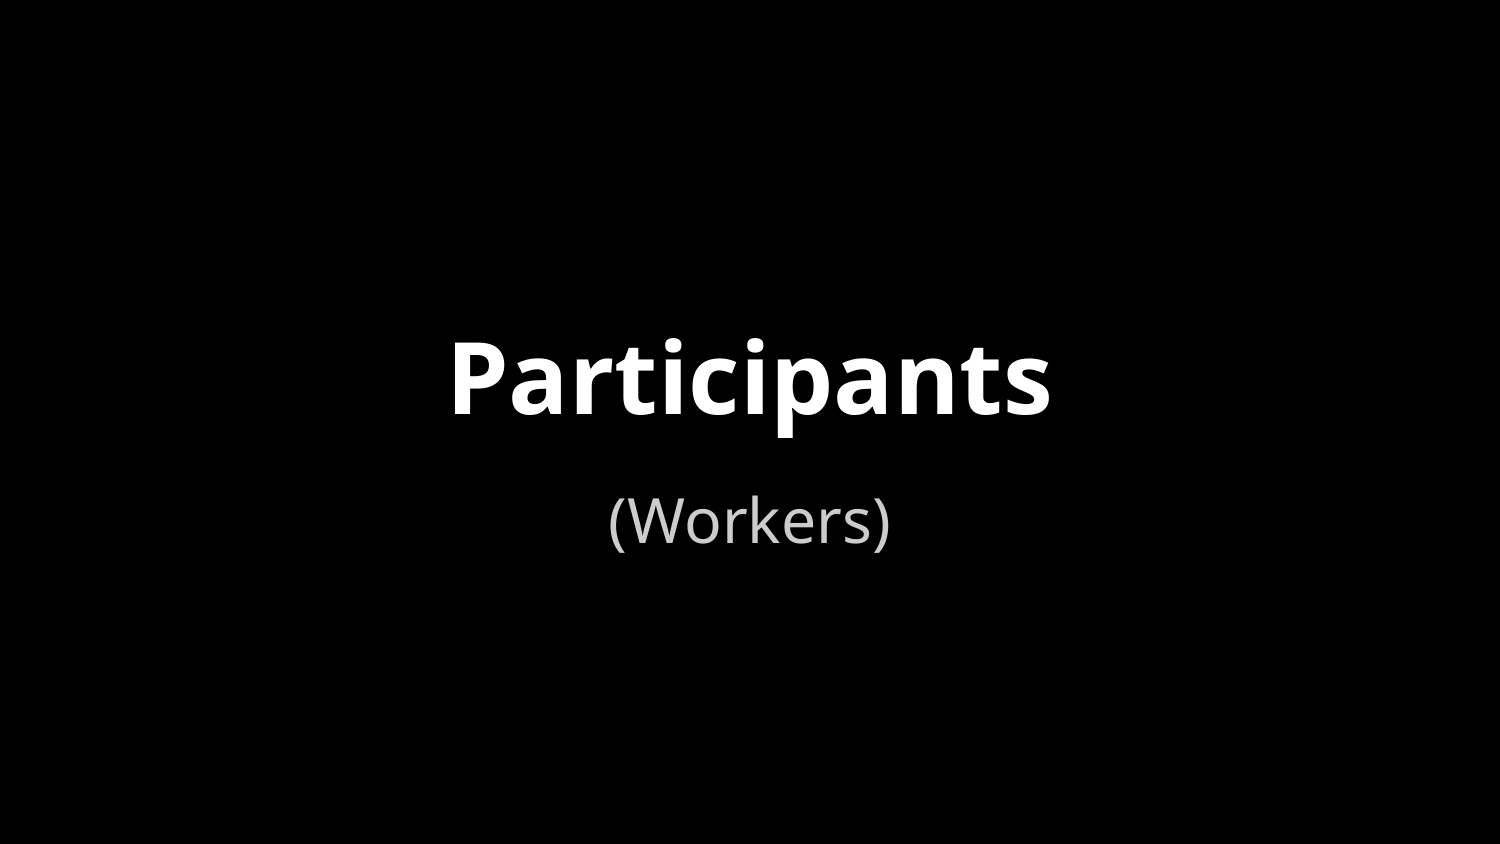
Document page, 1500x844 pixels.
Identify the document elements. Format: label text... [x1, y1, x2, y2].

title Participants [112, 259, 1388, 450]
subtitle (Workers) [112, 465, 1388, 595]
